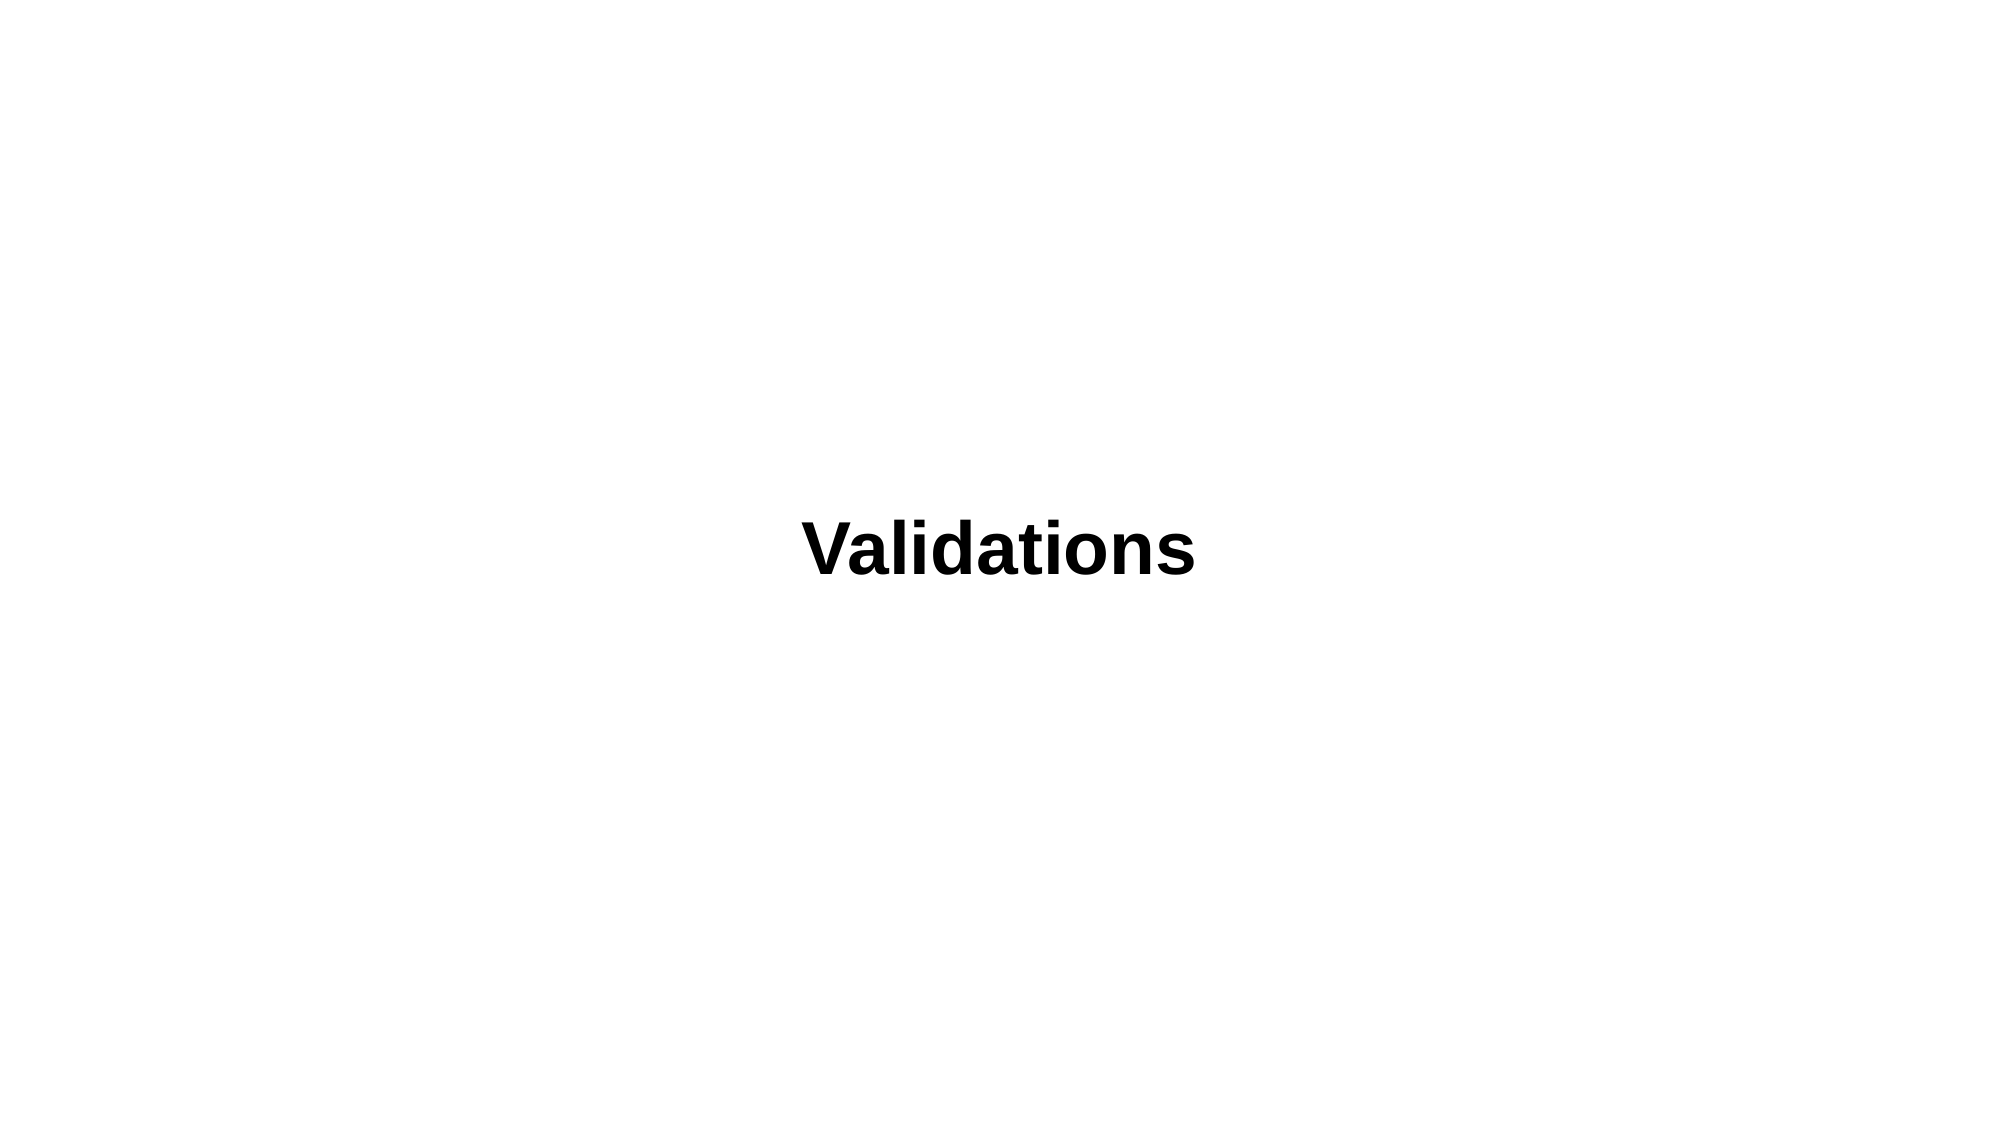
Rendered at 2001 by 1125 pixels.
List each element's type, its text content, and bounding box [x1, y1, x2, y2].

text_box Validations [165, 492, 1834, 597]
